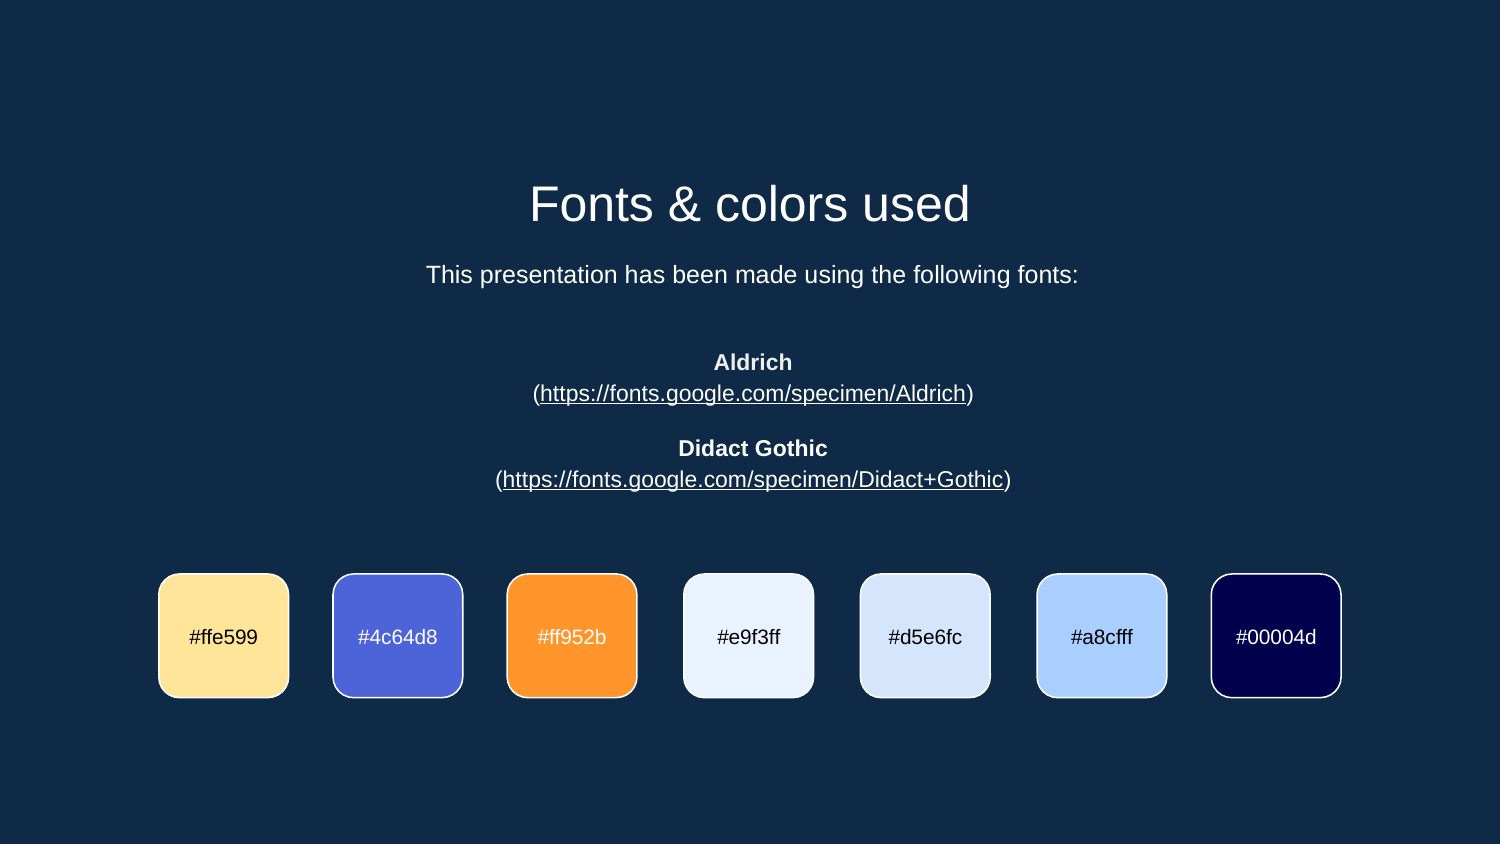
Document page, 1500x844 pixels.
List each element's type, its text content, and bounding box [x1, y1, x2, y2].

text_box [158, 573, 1342, 698]
list Aldrich (https://fonts.google.com/specimen/Aldrich) Didact Gothic (https://fonts.google.com/specimen/Didact+Gothic) [175, 314, 1332, 521]
list This presentation has been made using the following fonts: [175, 239, 1332, 312]
title Fonts & colors used [171, 156, 1328, 236]
